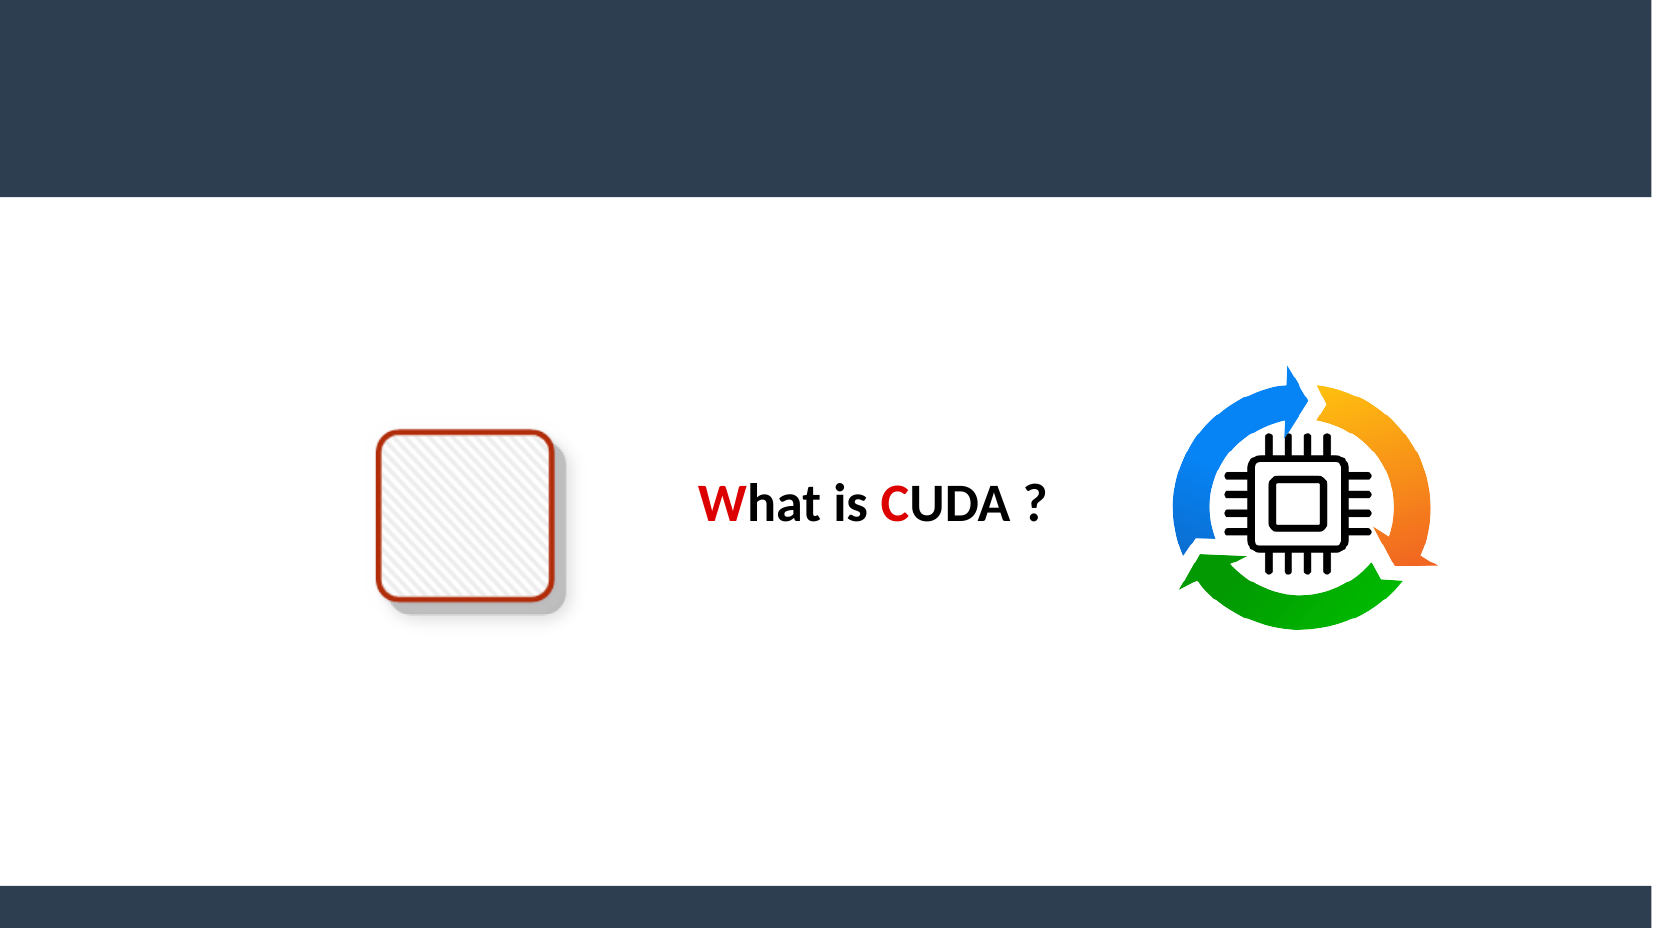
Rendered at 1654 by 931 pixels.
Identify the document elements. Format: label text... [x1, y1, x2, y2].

picture [354, 407, 588, 638]
text_box What is CUDA ? [354, 460, 1417, 694]
picture [1158, 359, 1441, 638]
